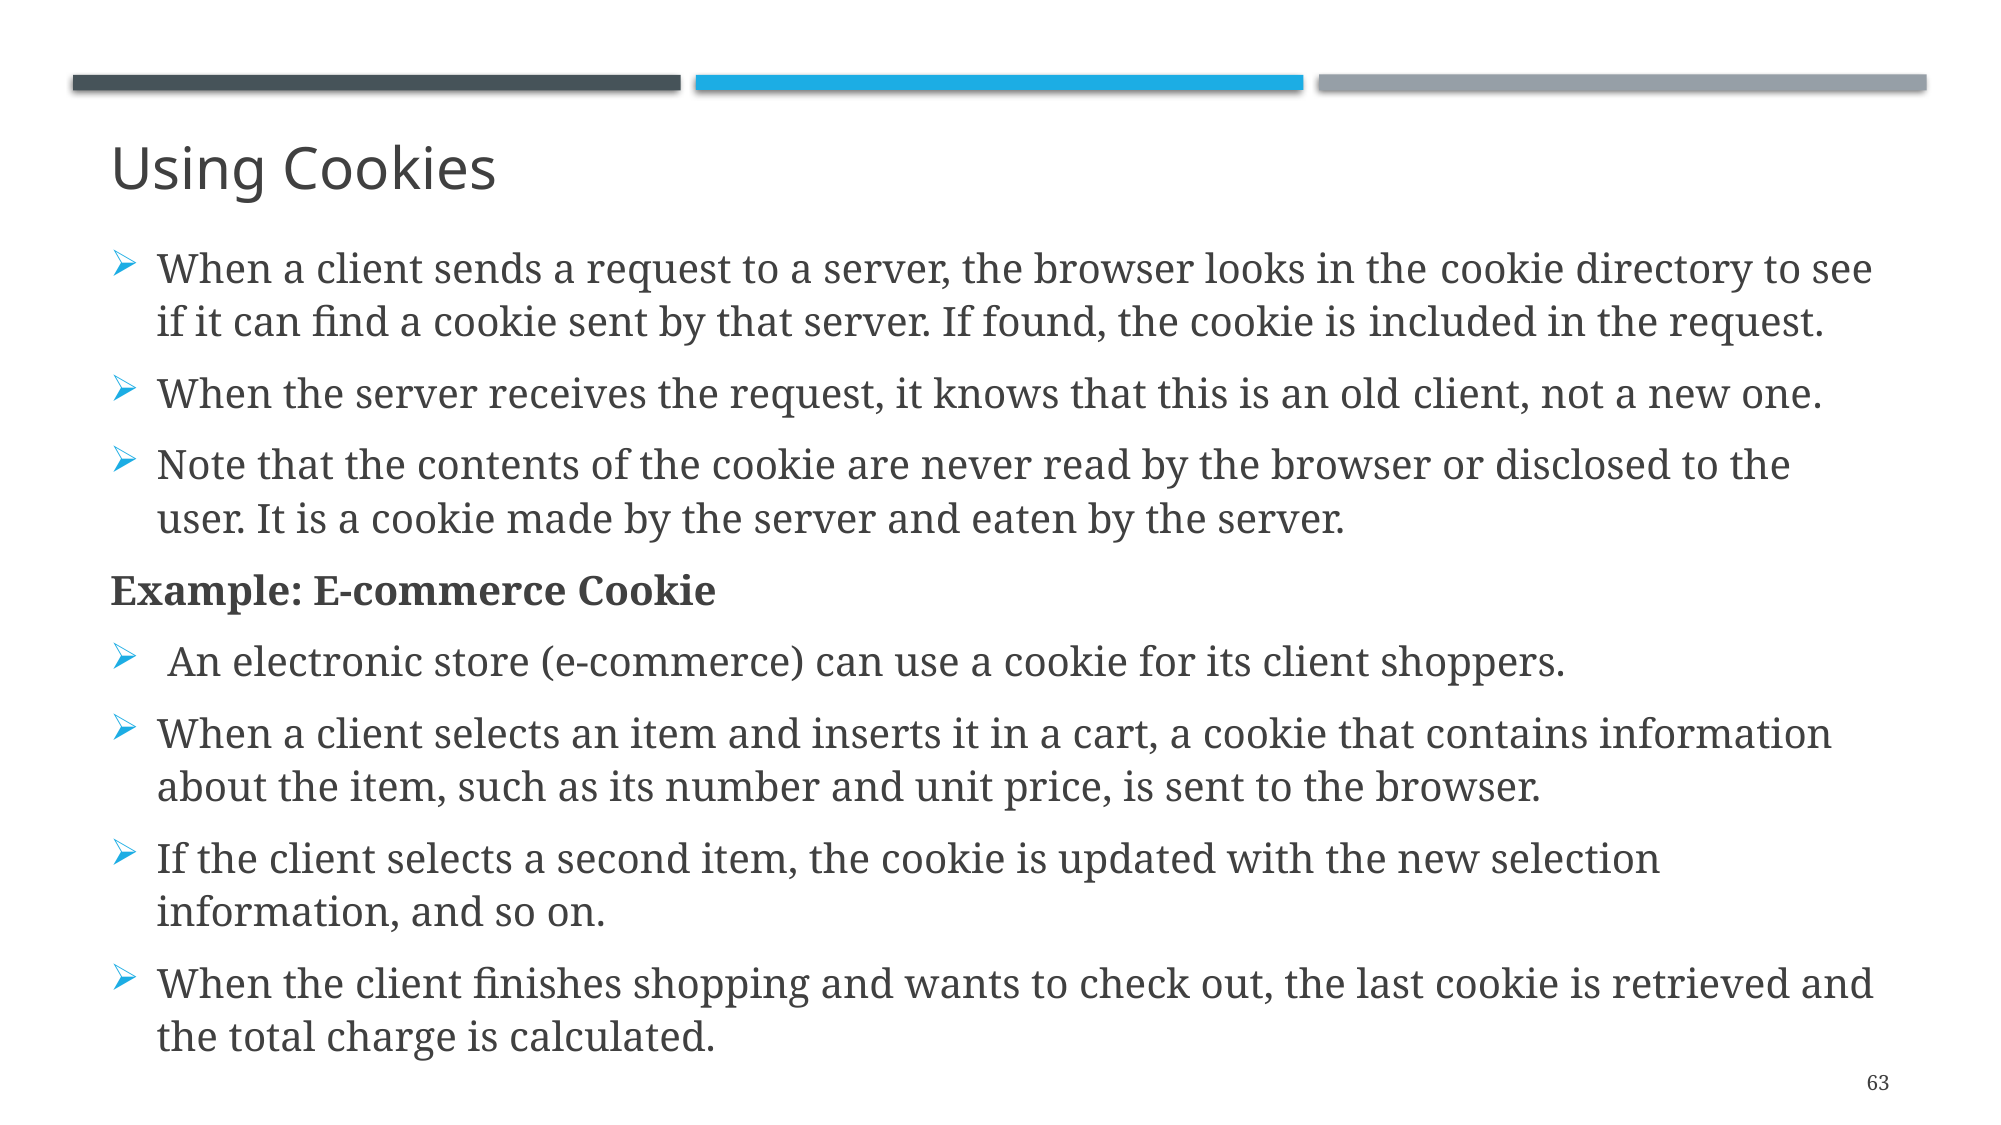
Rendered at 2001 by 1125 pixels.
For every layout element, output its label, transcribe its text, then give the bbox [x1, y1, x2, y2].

list When a client sends a request to a server, the browser looks in the cookie directory to see if it can find a cookie sent by that server. If found, the cookie is included in the request. When the server receives the request, it knows that this is an old client, not a new one. Note that the contents of the cookie are never read by the browser or disclosed to the user. It is a cookie made by the server and eaten by the server. Example: E-commerce Cookie An electronic store (e-commerce) can use a cookie for its client shoppers. When a client selects an item and inserts it in a cart, a cookie that contains information about the item, such as its number and unit price, is sent to the browser. If the client selects a second item, the cookie is updated with the new selection information, and so on. When the client finishes shopping and wants to check out, the last cookie is retrieved and the total charge is calculated. [95, 230, 1905, 1081]
title Using Cookies [95, 115, 1905, 209]
slide_number 63 [1732, 1053, 1905, 1114]
